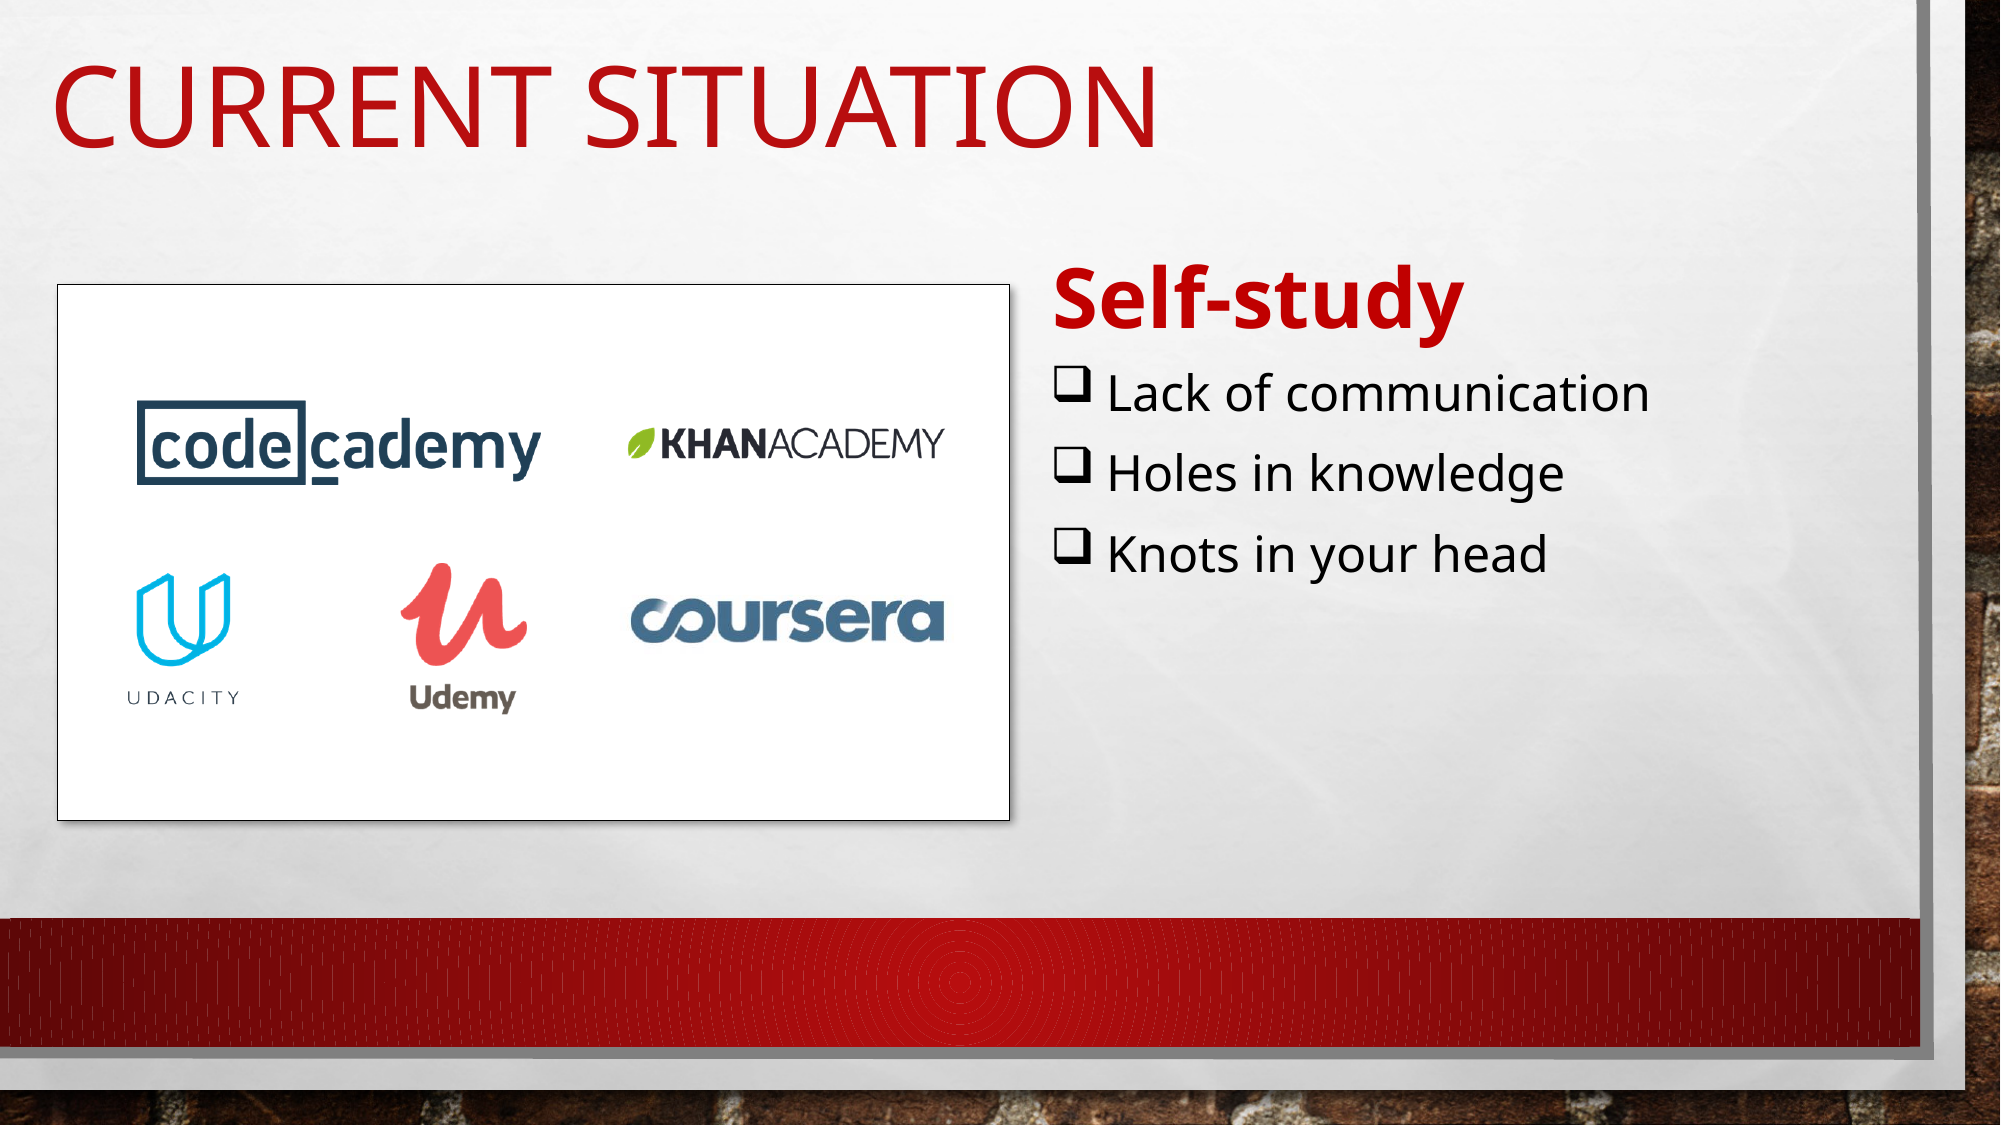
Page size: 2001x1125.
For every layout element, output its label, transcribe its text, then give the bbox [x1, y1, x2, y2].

picture [57, 284, 1010, 821]
text_box Lack of communication Holes in knowledge Knots in your head [1035, 353, 1839, 591]
title Current situation [34, 16, 1740, 206]
picture [0, 0, 2000, 1125]
text_box Self-study [1038, 237, 1480, 353]
